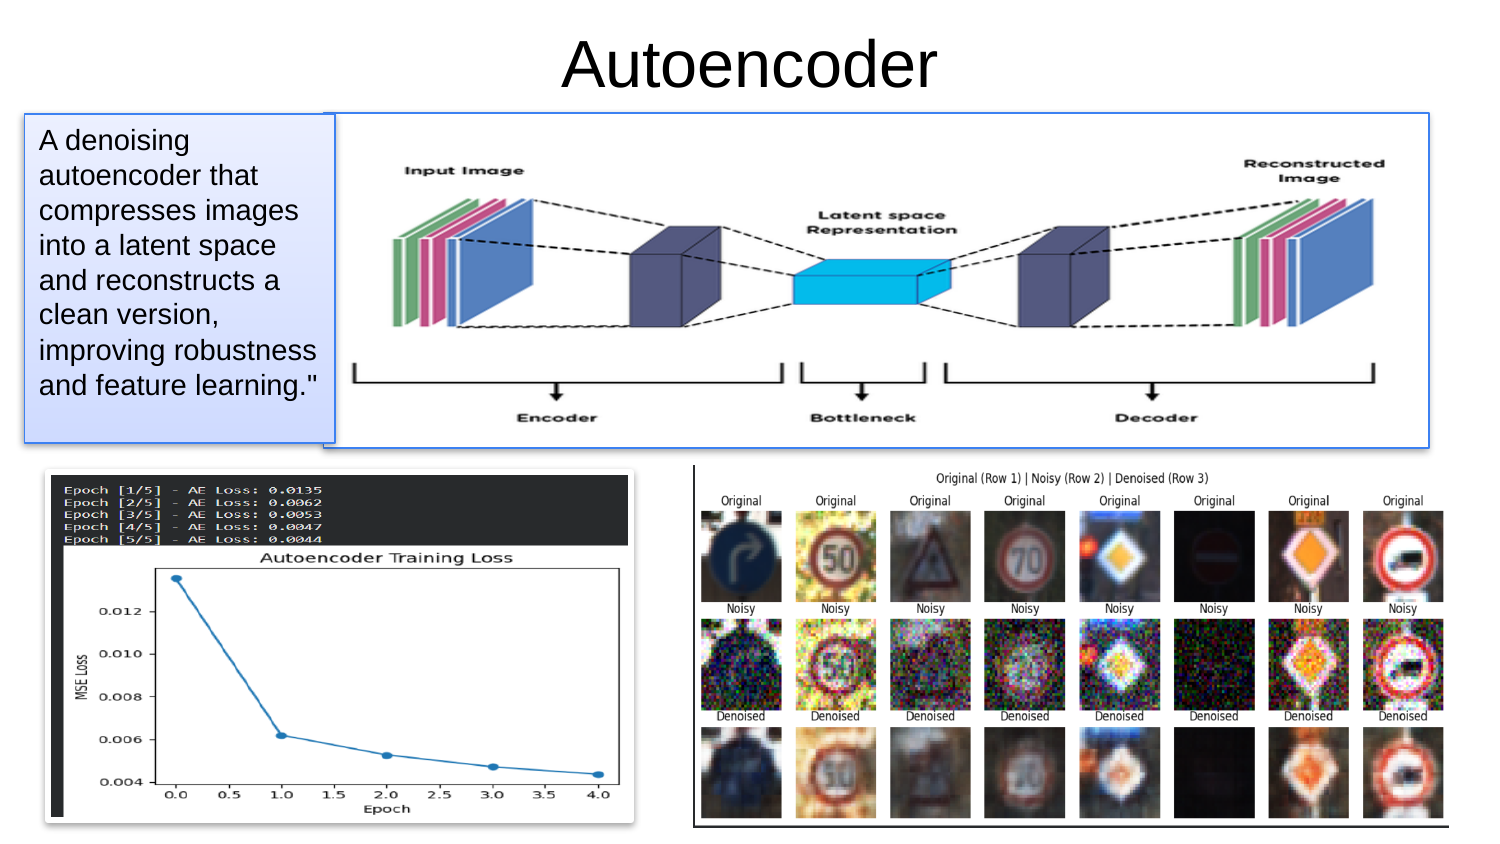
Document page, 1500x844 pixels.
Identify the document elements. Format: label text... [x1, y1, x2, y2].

picture [692, 464, 1450, 828]
picture [50, 475, 629, 818]
title Autoencoder [51, 5, 1449, 86]
picture [324, 113, 1429, 448]
text_box A denoising autoencoder that compresses images into a latent space and reconstructs a clean version, improving robustness and feature learning." [24, 113, 323, 444]
